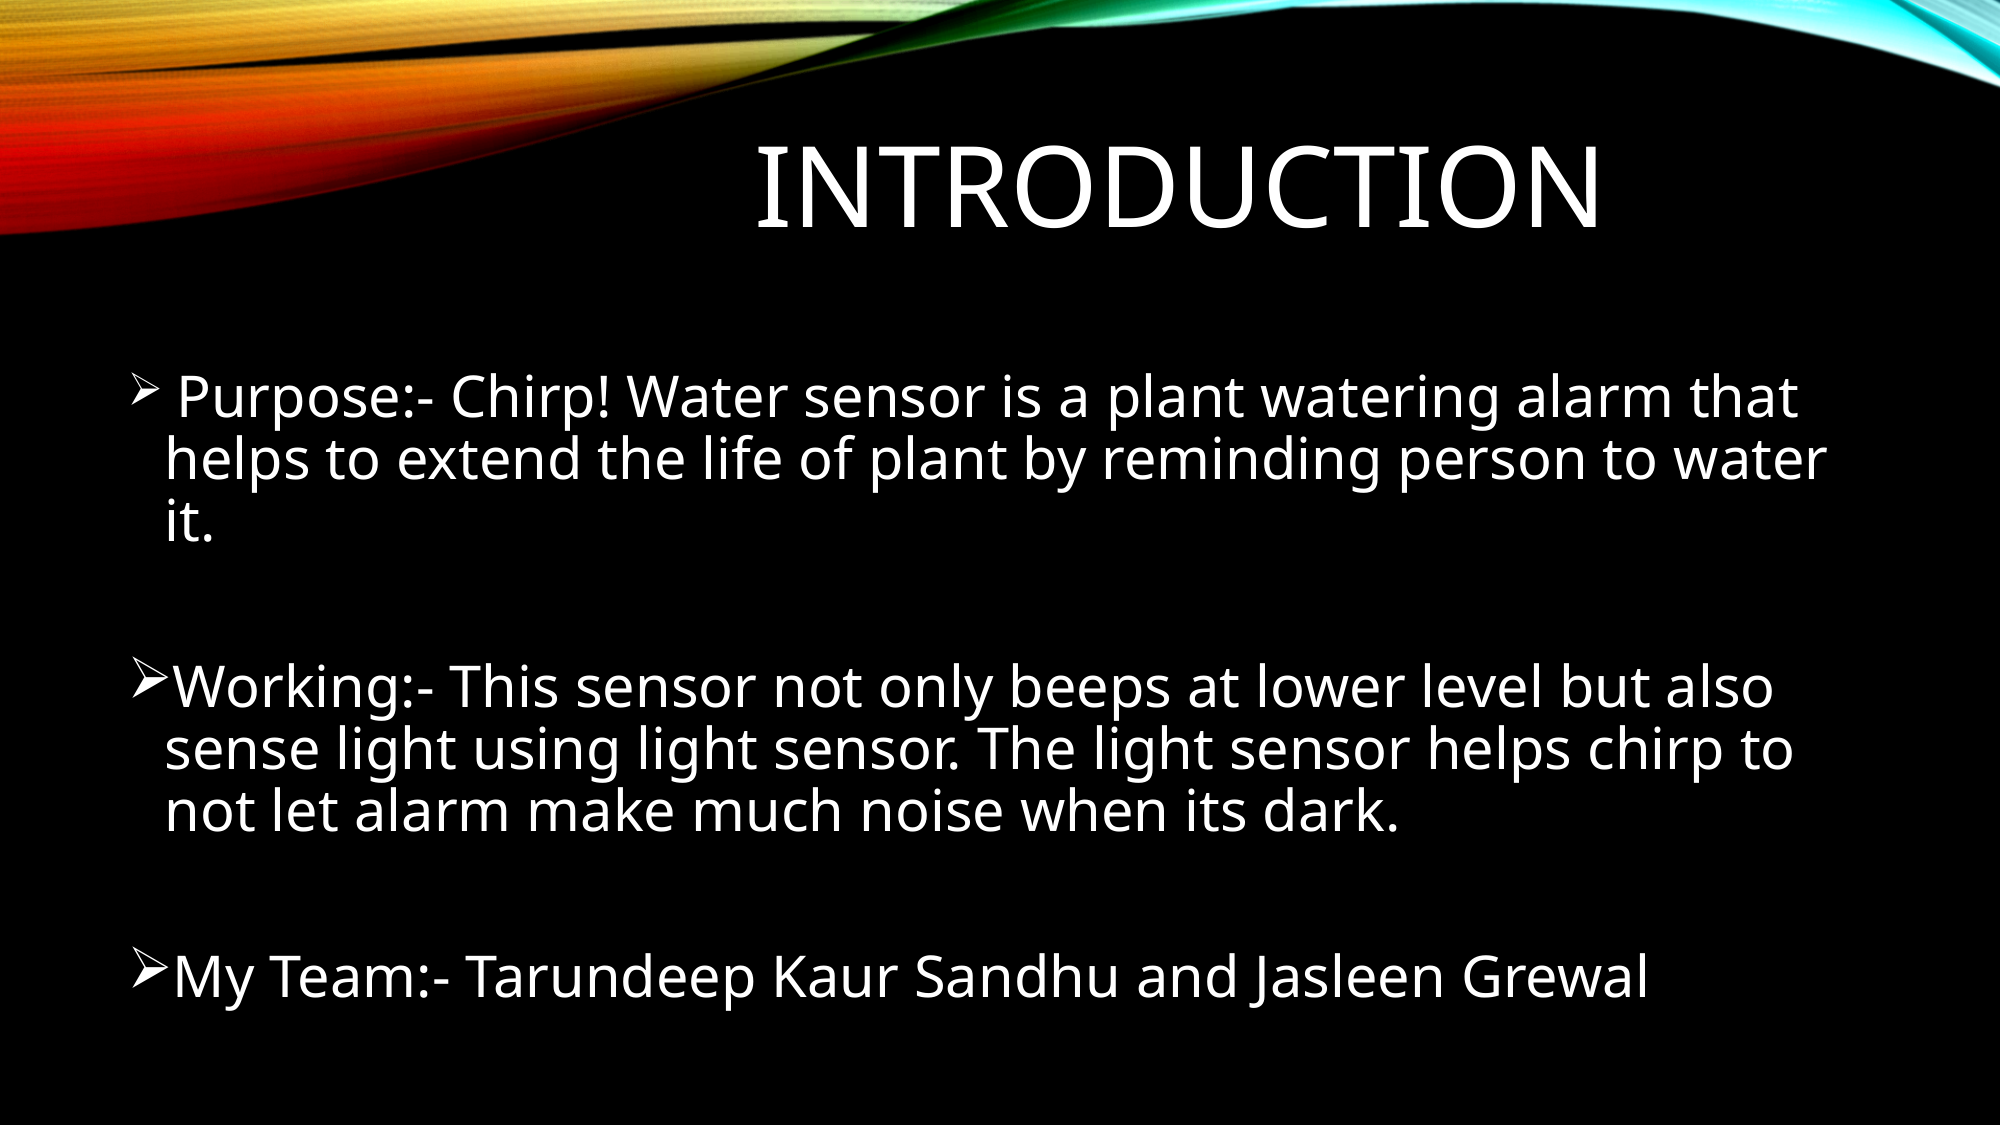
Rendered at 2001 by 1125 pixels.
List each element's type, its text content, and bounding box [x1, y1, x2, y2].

picture [0, 0, 2000, 237]
title INTRODUCTION [474, 84, 1888, 297]
list Purpose:- Chirp! Water sensor is a plant watering alarm that helps to extend the life of plant by reminding person to water it. Working:- This sensor not only beeps at lower level but also sense light using light sensor. The light sensor helps chirp to not let alarm make much noise when its dark. My Team:- Tarundeep Kaur Sandhu and Jasleen Grewal [112, 360, 1888, 1021]
